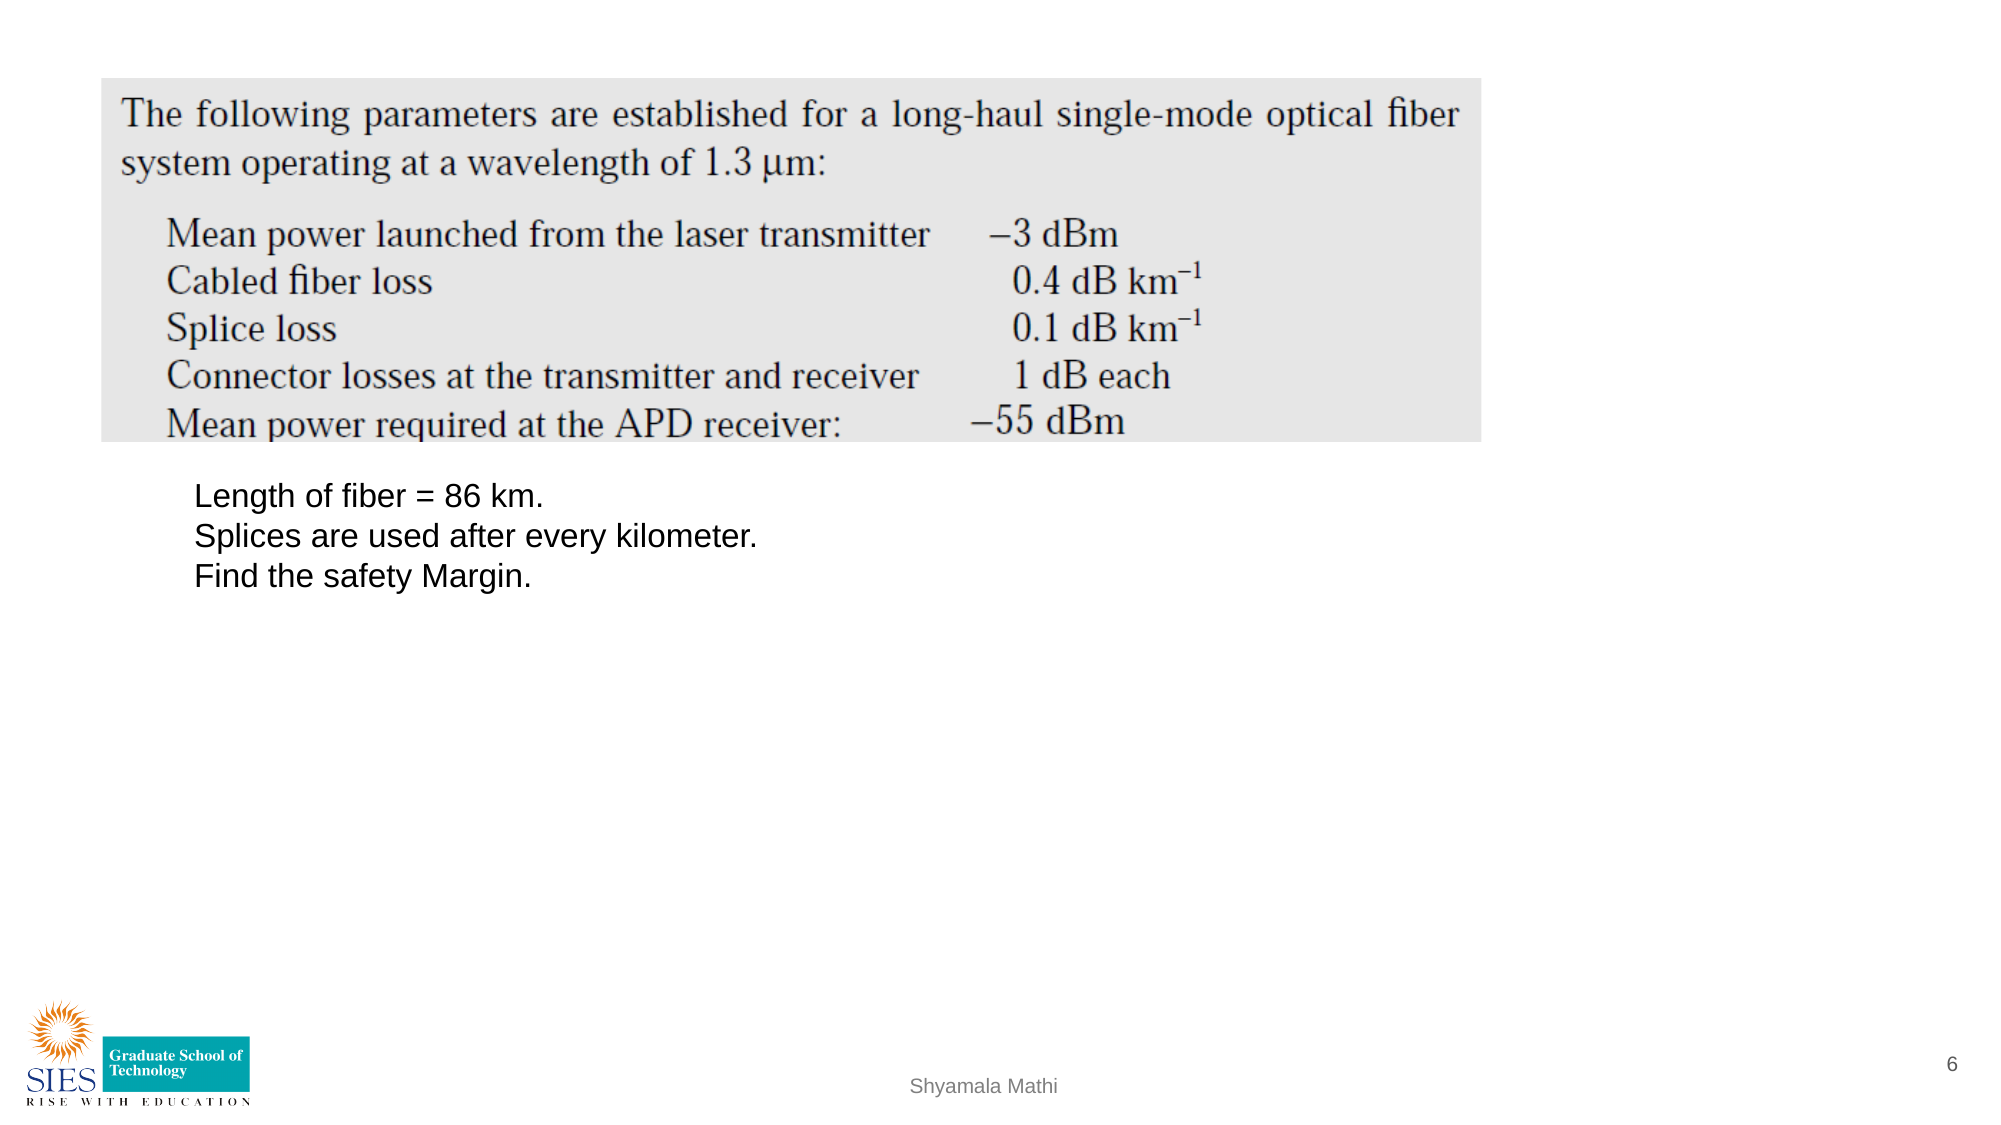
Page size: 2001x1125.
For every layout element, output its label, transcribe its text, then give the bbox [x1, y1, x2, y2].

picture [101, 77, 1482, 442]
picture [26, 998, 250, 1106]
text_box Length of fiber = 86 km. Splices are used after every kilometer. Find the safety Margin. [179, 466, 1224, 602]
slide_number 6 [1853, 1019, 1974, 1106]
